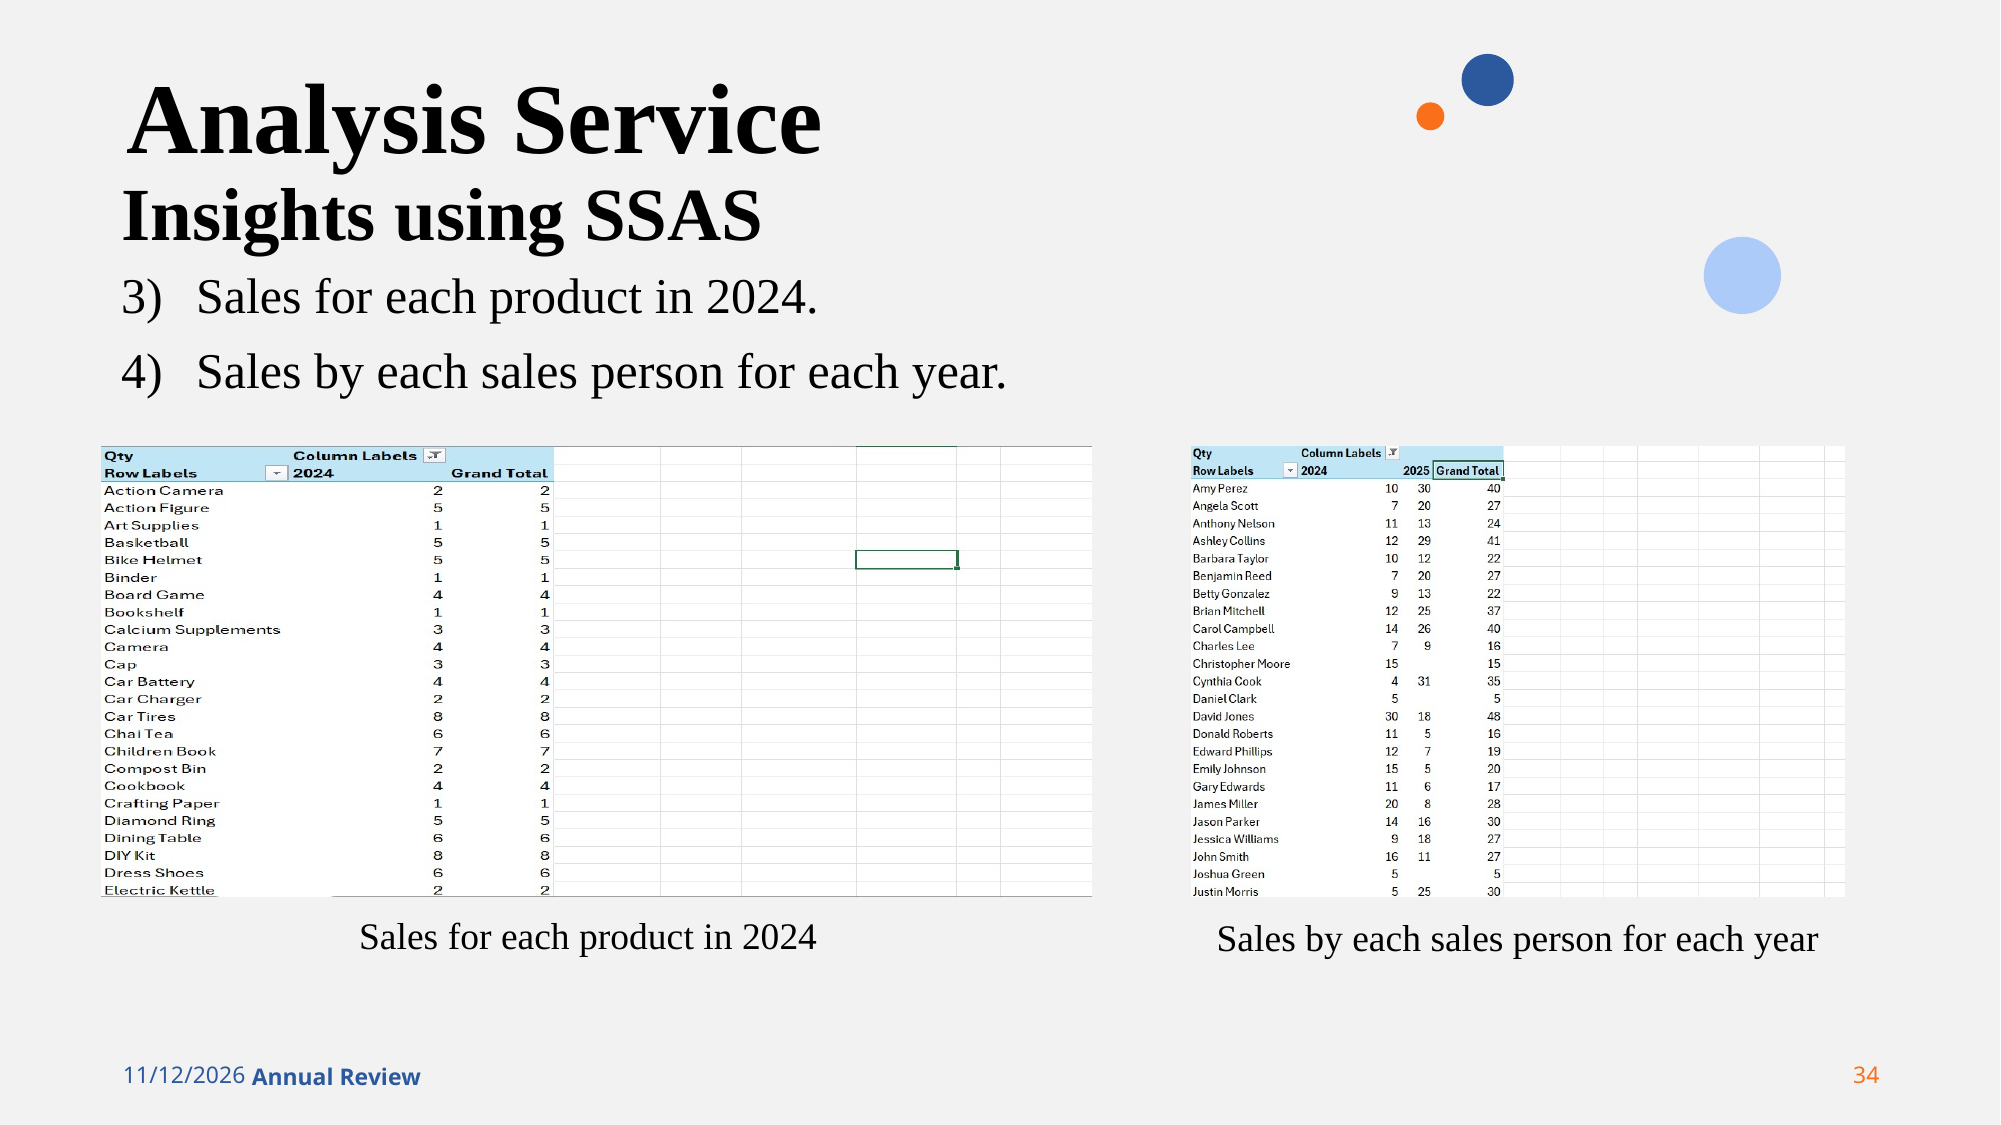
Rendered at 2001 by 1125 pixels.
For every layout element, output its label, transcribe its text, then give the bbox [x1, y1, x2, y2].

list Sales for each product in 2024. Sales by each sales person for each year. [106, 181, 1892, 977]
picture [101, 446, 1092, 897]
text_box Insights using SSAS [106, 168, 1117, 265]
text_box Sales for each product in 2024 [319, 904, 858, 965]
title Analysis Service [111, 59, 1122, 181]
text_box Sales by each sales person for each year [1108, 906, 1928, 967]
picture [1191, 446, 1845, 897]
